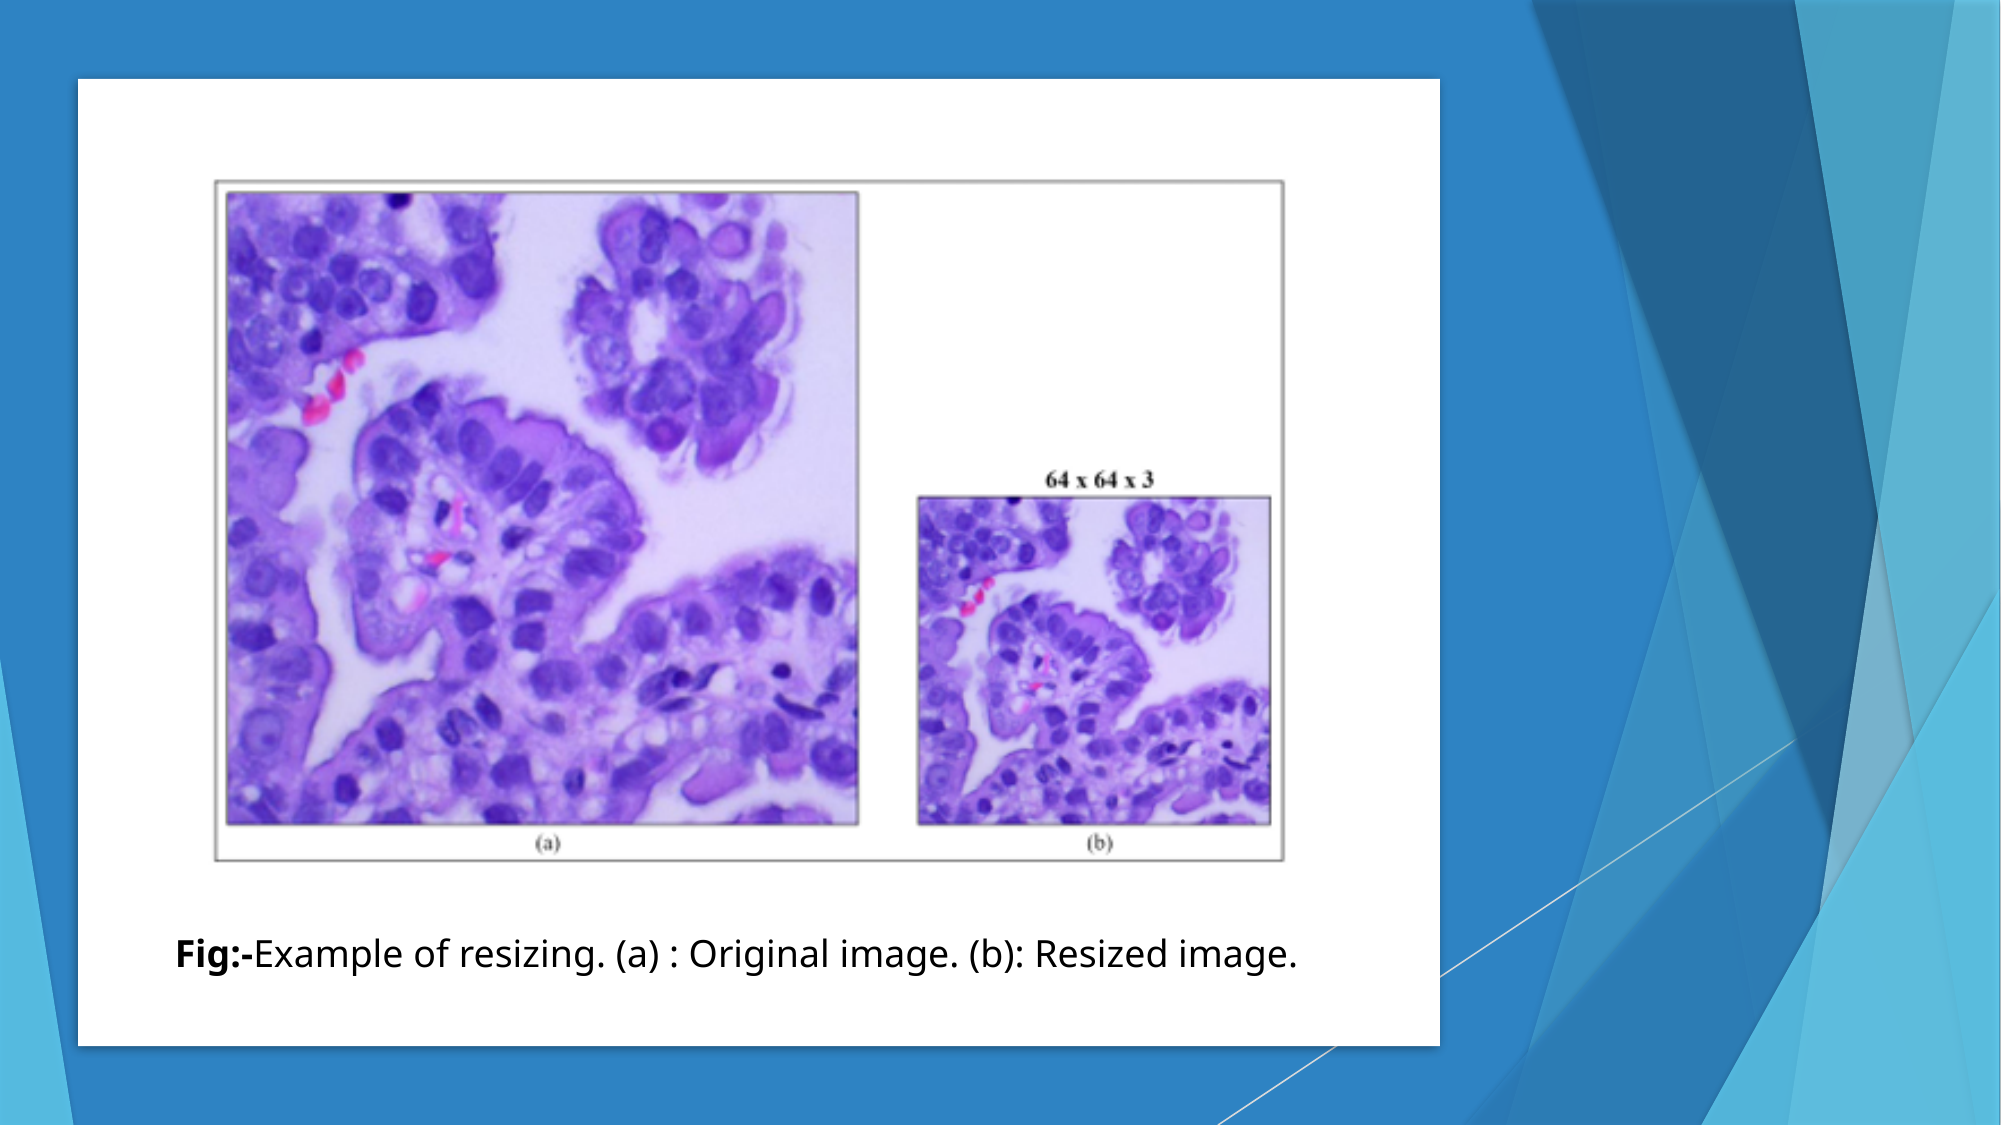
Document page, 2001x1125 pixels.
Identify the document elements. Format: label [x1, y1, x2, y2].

text_box [0, 0, 2000, 1125]
picture [174, 152, 1325, 893]
